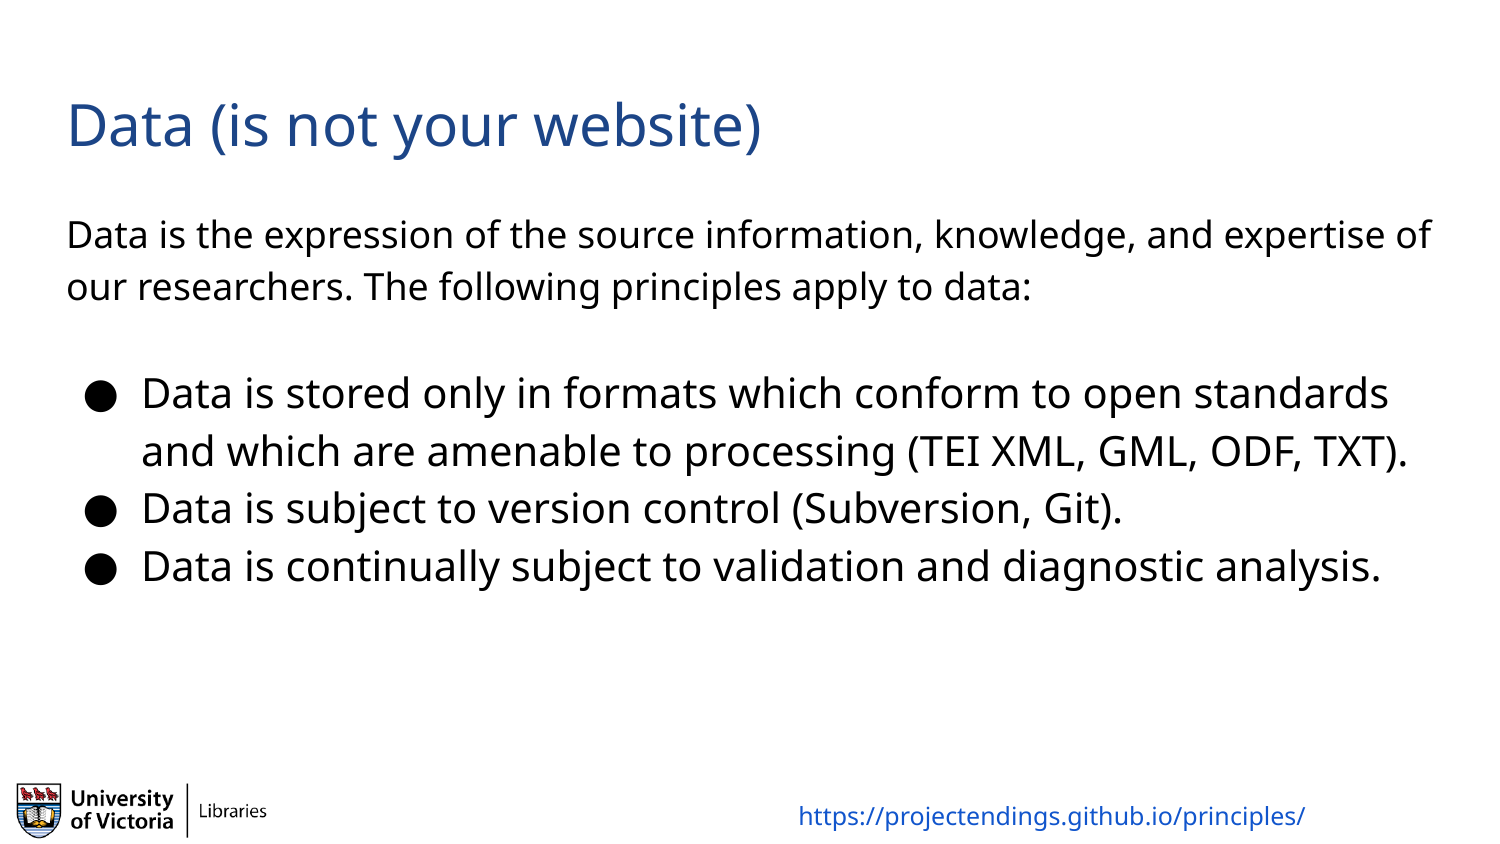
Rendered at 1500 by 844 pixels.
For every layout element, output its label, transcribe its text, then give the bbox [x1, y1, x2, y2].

list Data is the expression of the source information, knowledge, and expertise of our researchers. The following principles apply to data: Data is stored only in formats which conform to open standards and which are amenable to processing (TEI XML, GML, ODF, TXT). Data is subject to version control (Subversion, Git). Data is continually subject to validation and diagnostic analysis. [51, 189, 1449, 750]
text_box https://projectendings.github.io/principles/ [783, 780, 1500, 844]
picture [12, 779, 314, 844]
title Data (is not your website) [51, 72, 1449, 167]
